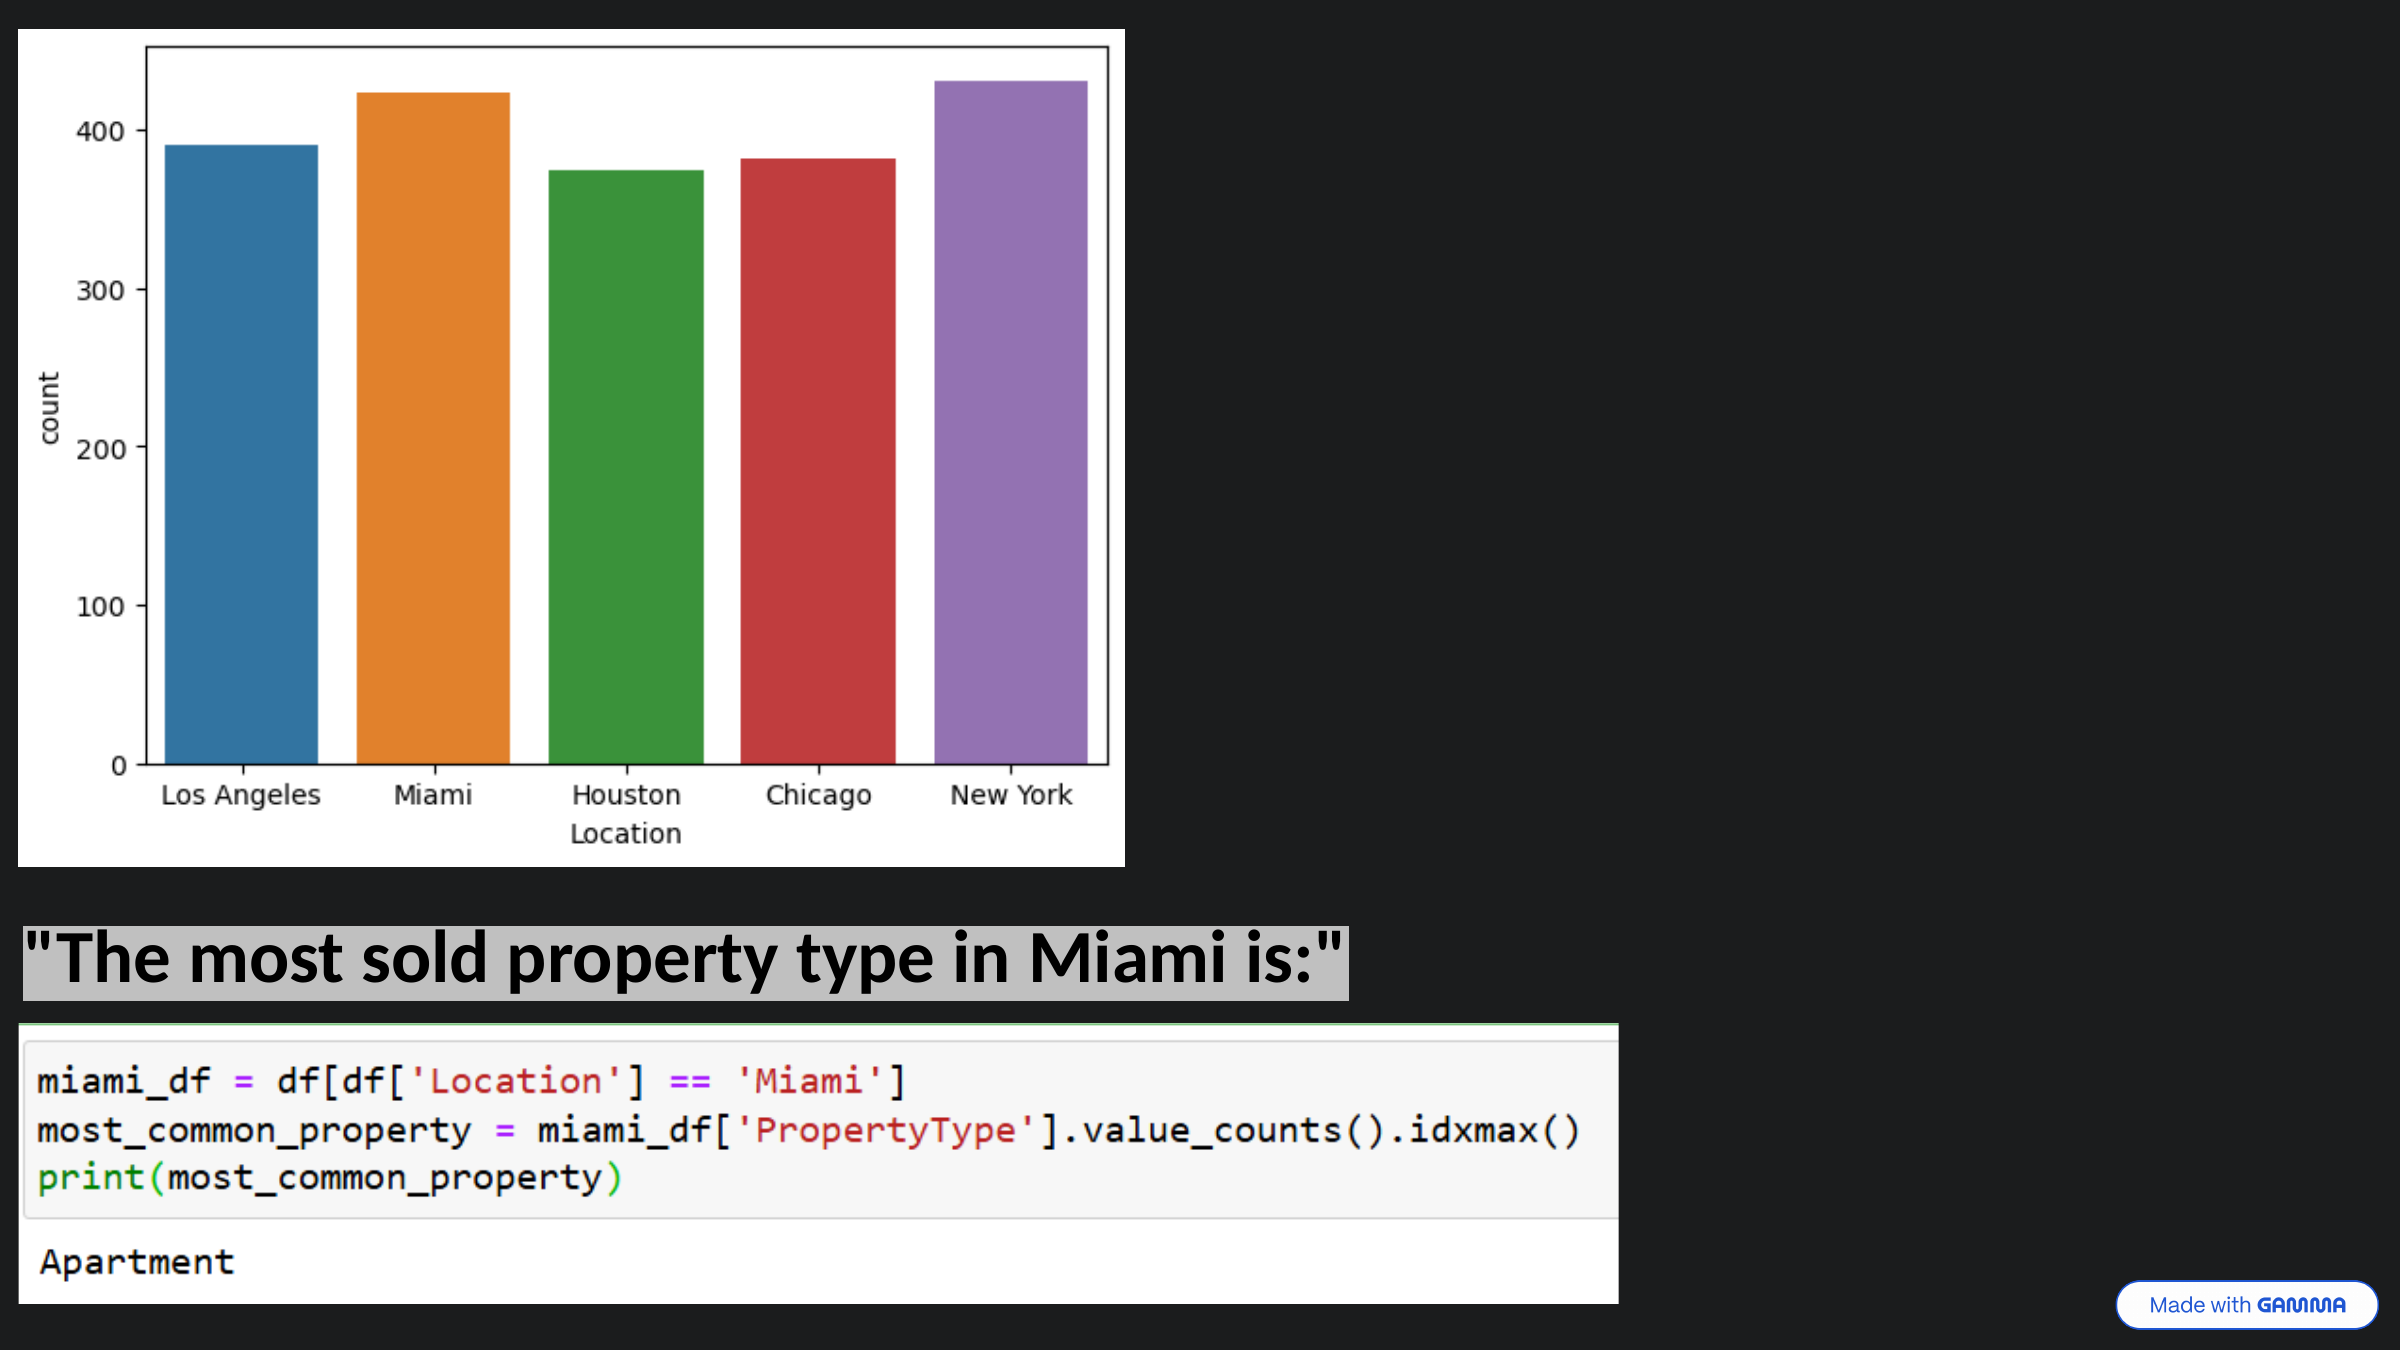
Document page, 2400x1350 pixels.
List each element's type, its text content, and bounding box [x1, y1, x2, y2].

text_box "The most sold property type in Miami is:" [8, 900, 1629, 1005]
picture [18, 1023, 1619, 1304]
picture [2106, 1271, 2389, 1339]
picture [18, 29, 1125, 867]
